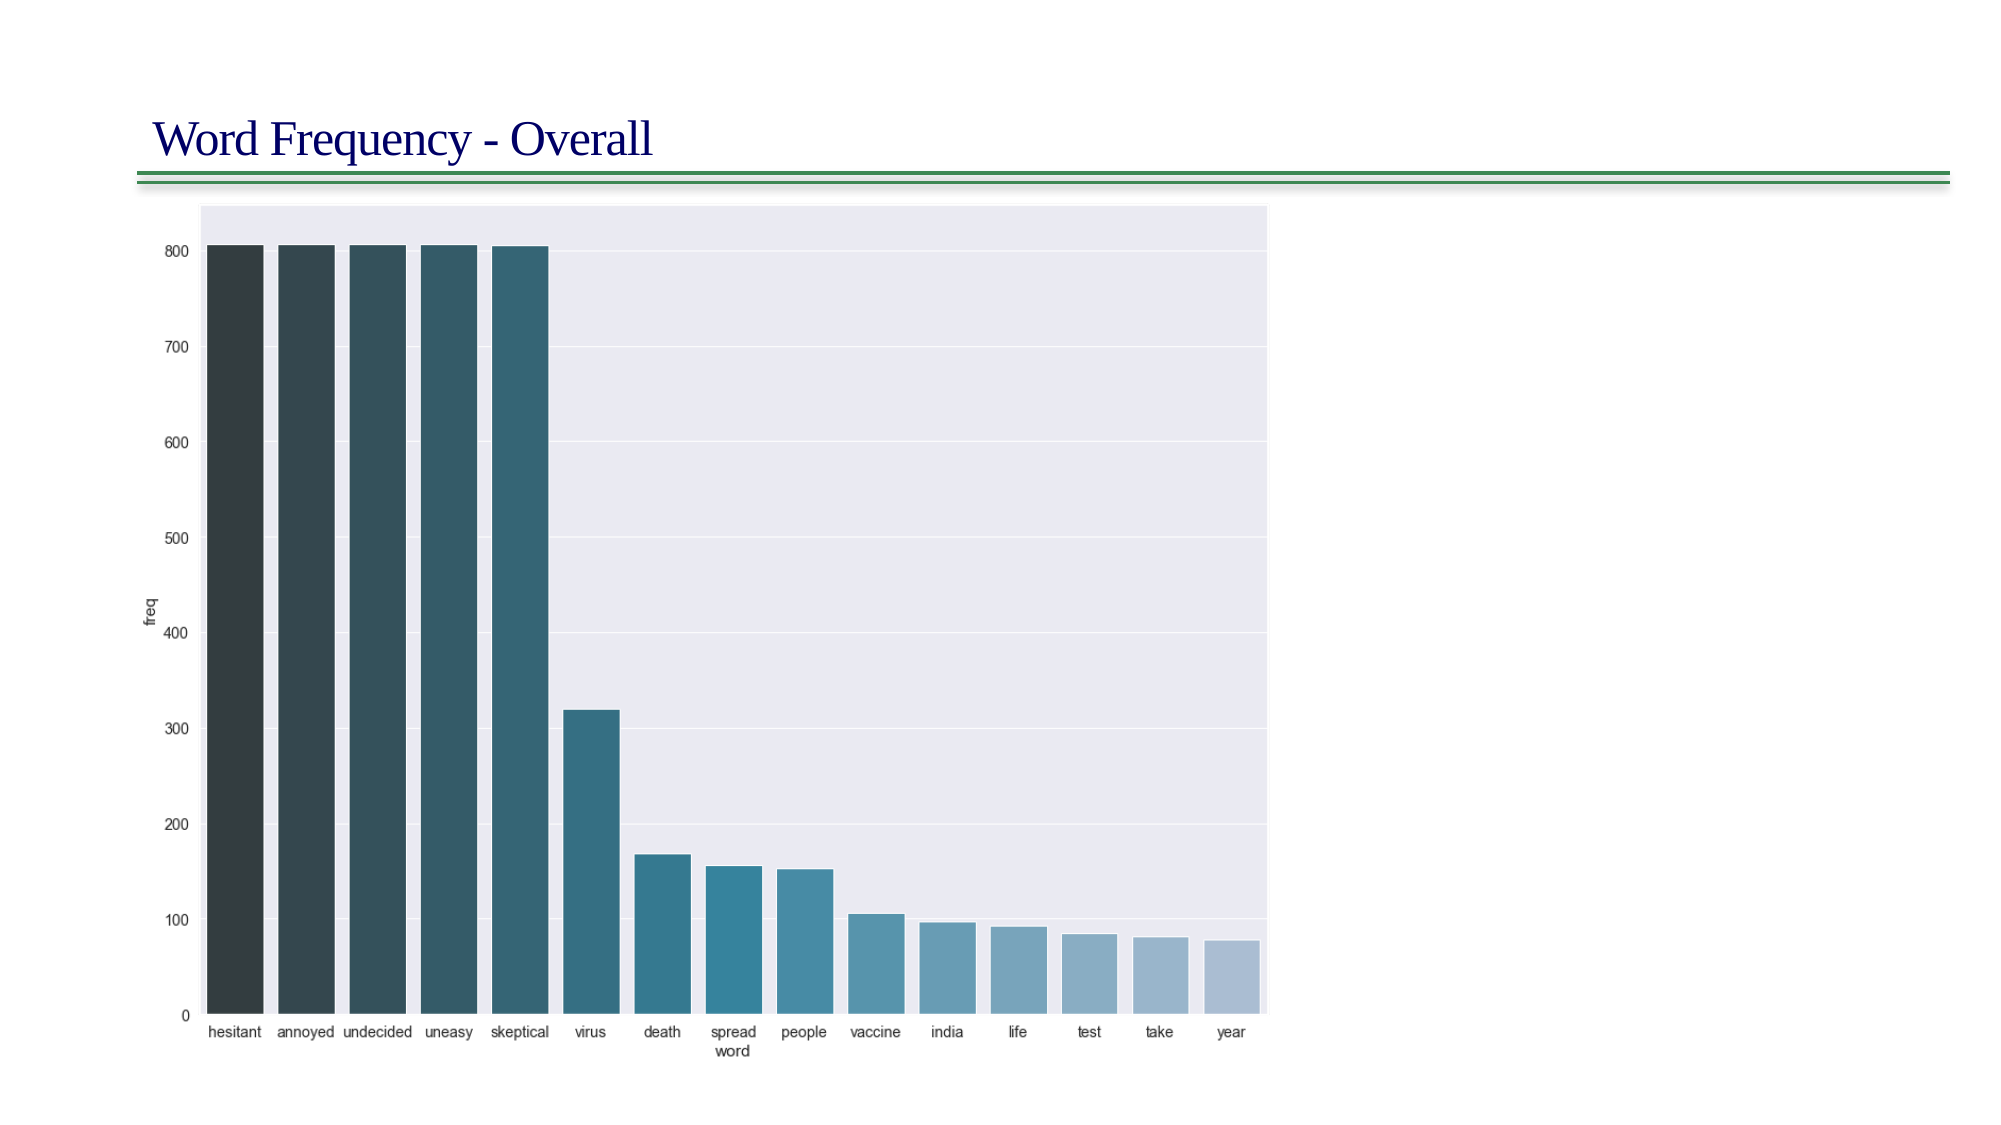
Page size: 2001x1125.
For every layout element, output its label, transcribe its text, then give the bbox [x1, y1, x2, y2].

picture [137, 192, 1281, 1066]
title Word Frequency - Overall [137, 47, 1950, 171]
